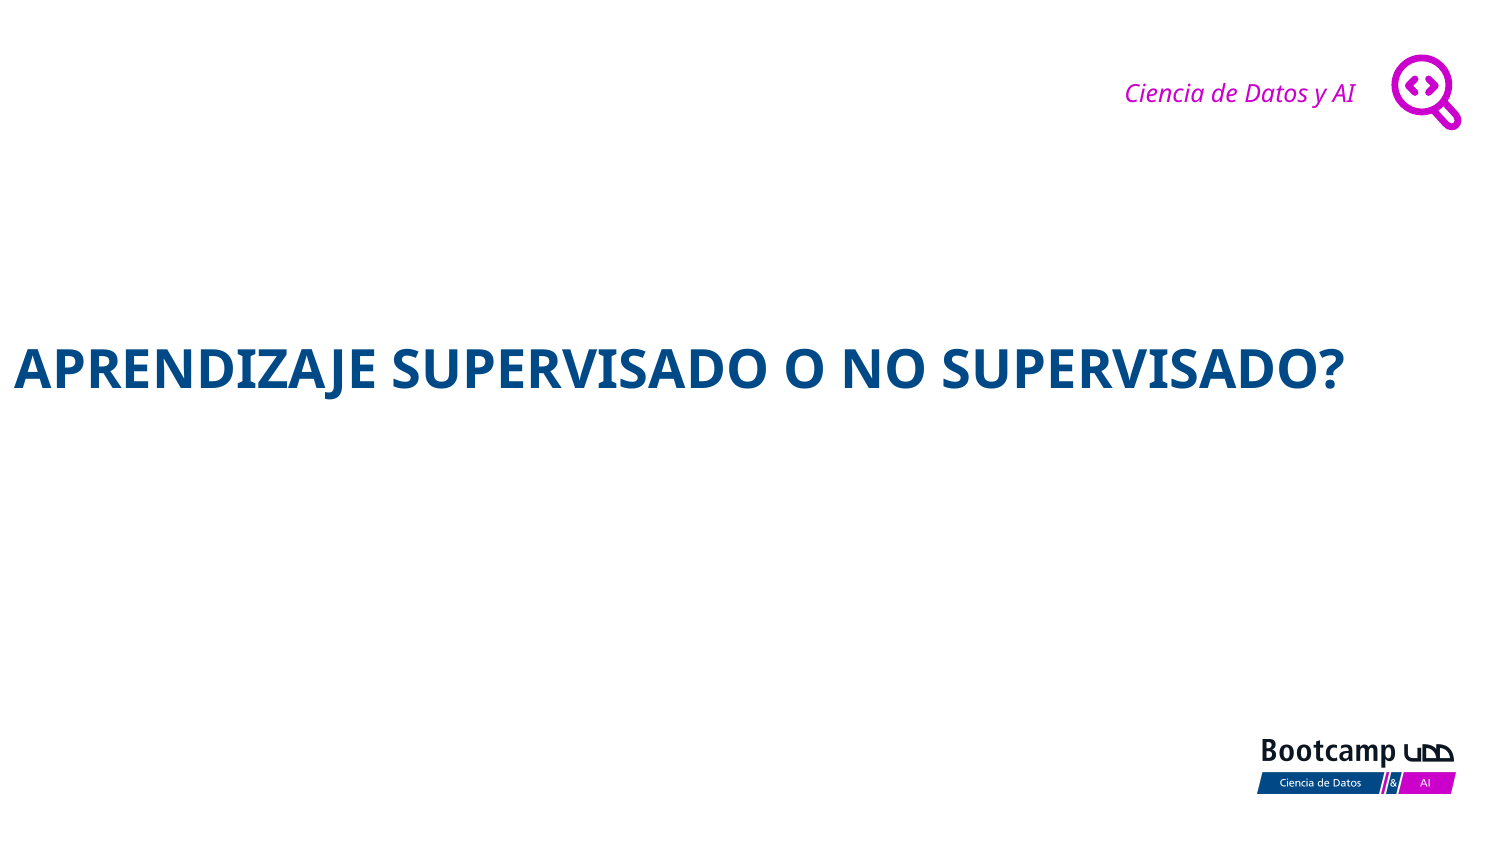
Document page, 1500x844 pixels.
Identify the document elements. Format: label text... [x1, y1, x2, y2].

picture [1257, 739, 1456, 794]
text_box APRENDIZAJE SUPERVISADO O NO SUPERVISADO? [0, 326, 1500, 407]
